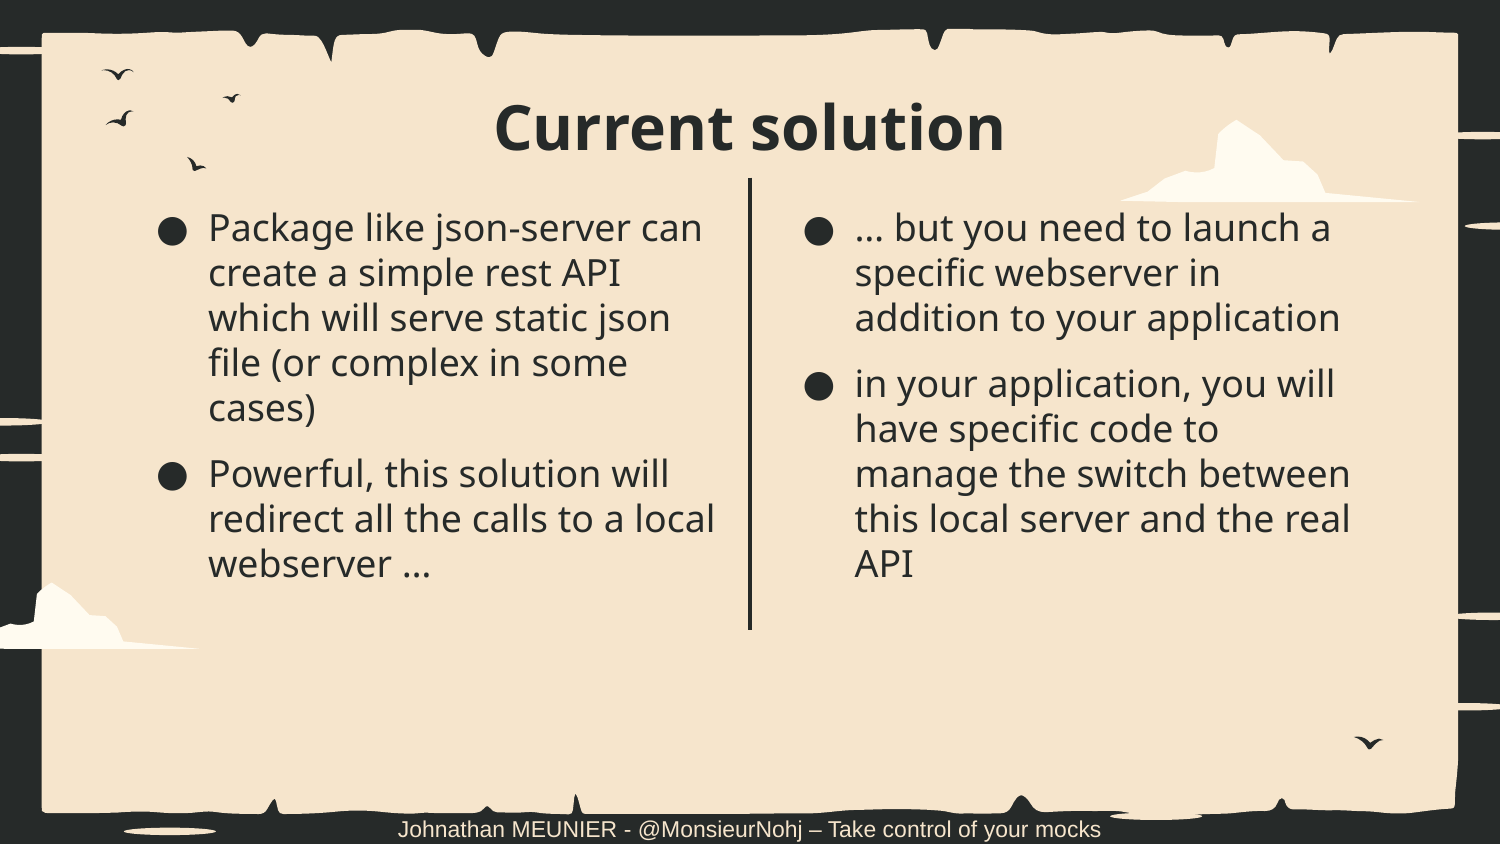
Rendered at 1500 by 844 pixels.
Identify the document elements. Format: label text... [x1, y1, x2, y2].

title Current solution [118, 72, 1382, 167]
list Package like json-server can create a simple rest API which will serve static json file (or complex in some cases) Powerful, this solution will redirect all the calls to a local webserver … … but you need to launch a specific webserver in addition to your application in your application, you will have specific code to manage the switch between this local server and the real API [118, 189, 1382, 750]
